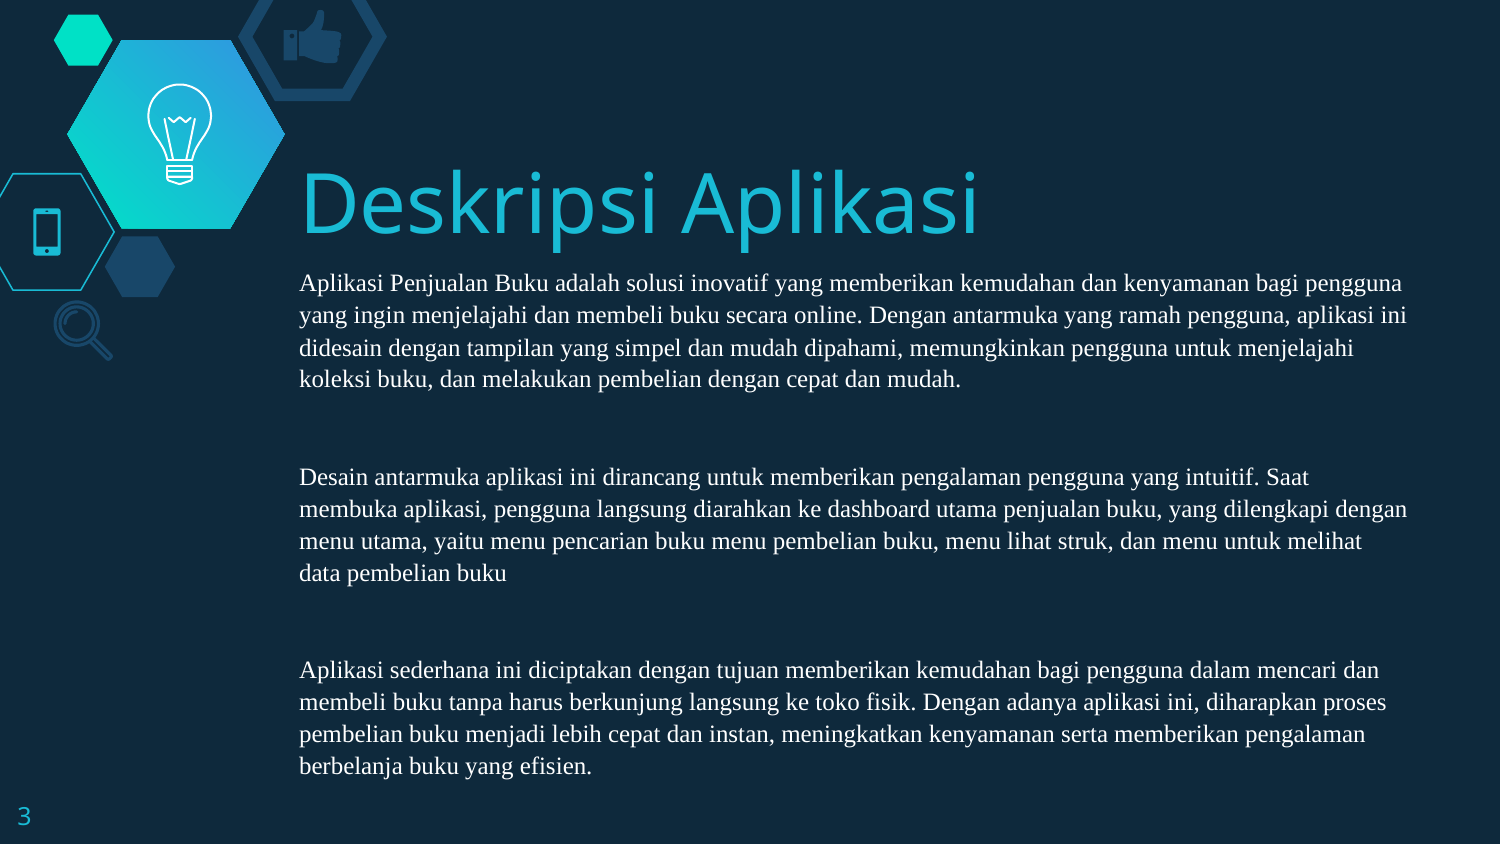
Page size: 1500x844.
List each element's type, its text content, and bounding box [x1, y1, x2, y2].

title Deskripsi Aplikasi [284, 159, 1235, 249]
text_box Aplikasi Penjualan Buku adalah solusi inovatif yang memberikan kemudahan dan kenyamanan bagi pengguna yang ingin menjelajahi dan membeli buku secara online. Dengan antarmuka yang ramah pengguna, aplikasi ini didesain dengan tampilan yang simpel dan mudah dipahami, memungkinkan pengguna untuk menjelajahi koleksi buku, dan melakukan pembelian dengan cepat dan mudah. Desain antarmuka aplikasi ini dirancang untuk memberikan pengalaman pengguna yang intuitif. Saat membuka aplikasi, pengguna langsung diarahkan ke dashboard utama penjualan buku, yang dilengkapi dengan menu utama, yaitu menu pencarian buku menu pembelian buku, menu lihat struk, dan menu untuk melihat data pembelian buku Aplikasi sederhana ini diciptakan dengan tujuan memberikan kemudahan bagi pengguna dalam mencari dan membeli buku tanpa harus berkunjung langsung ke toko fisik. Dengan adanya aplikasi ini, diharapkan proses pembelian buku menjadi lebih cepat dan instan, meningkatkan kenyamanan serta memberikan pengalaman berbelanja buku yang efisien. [284, 249, 1425, 789]
slide_number 3 [2, 785, 93, 844]
